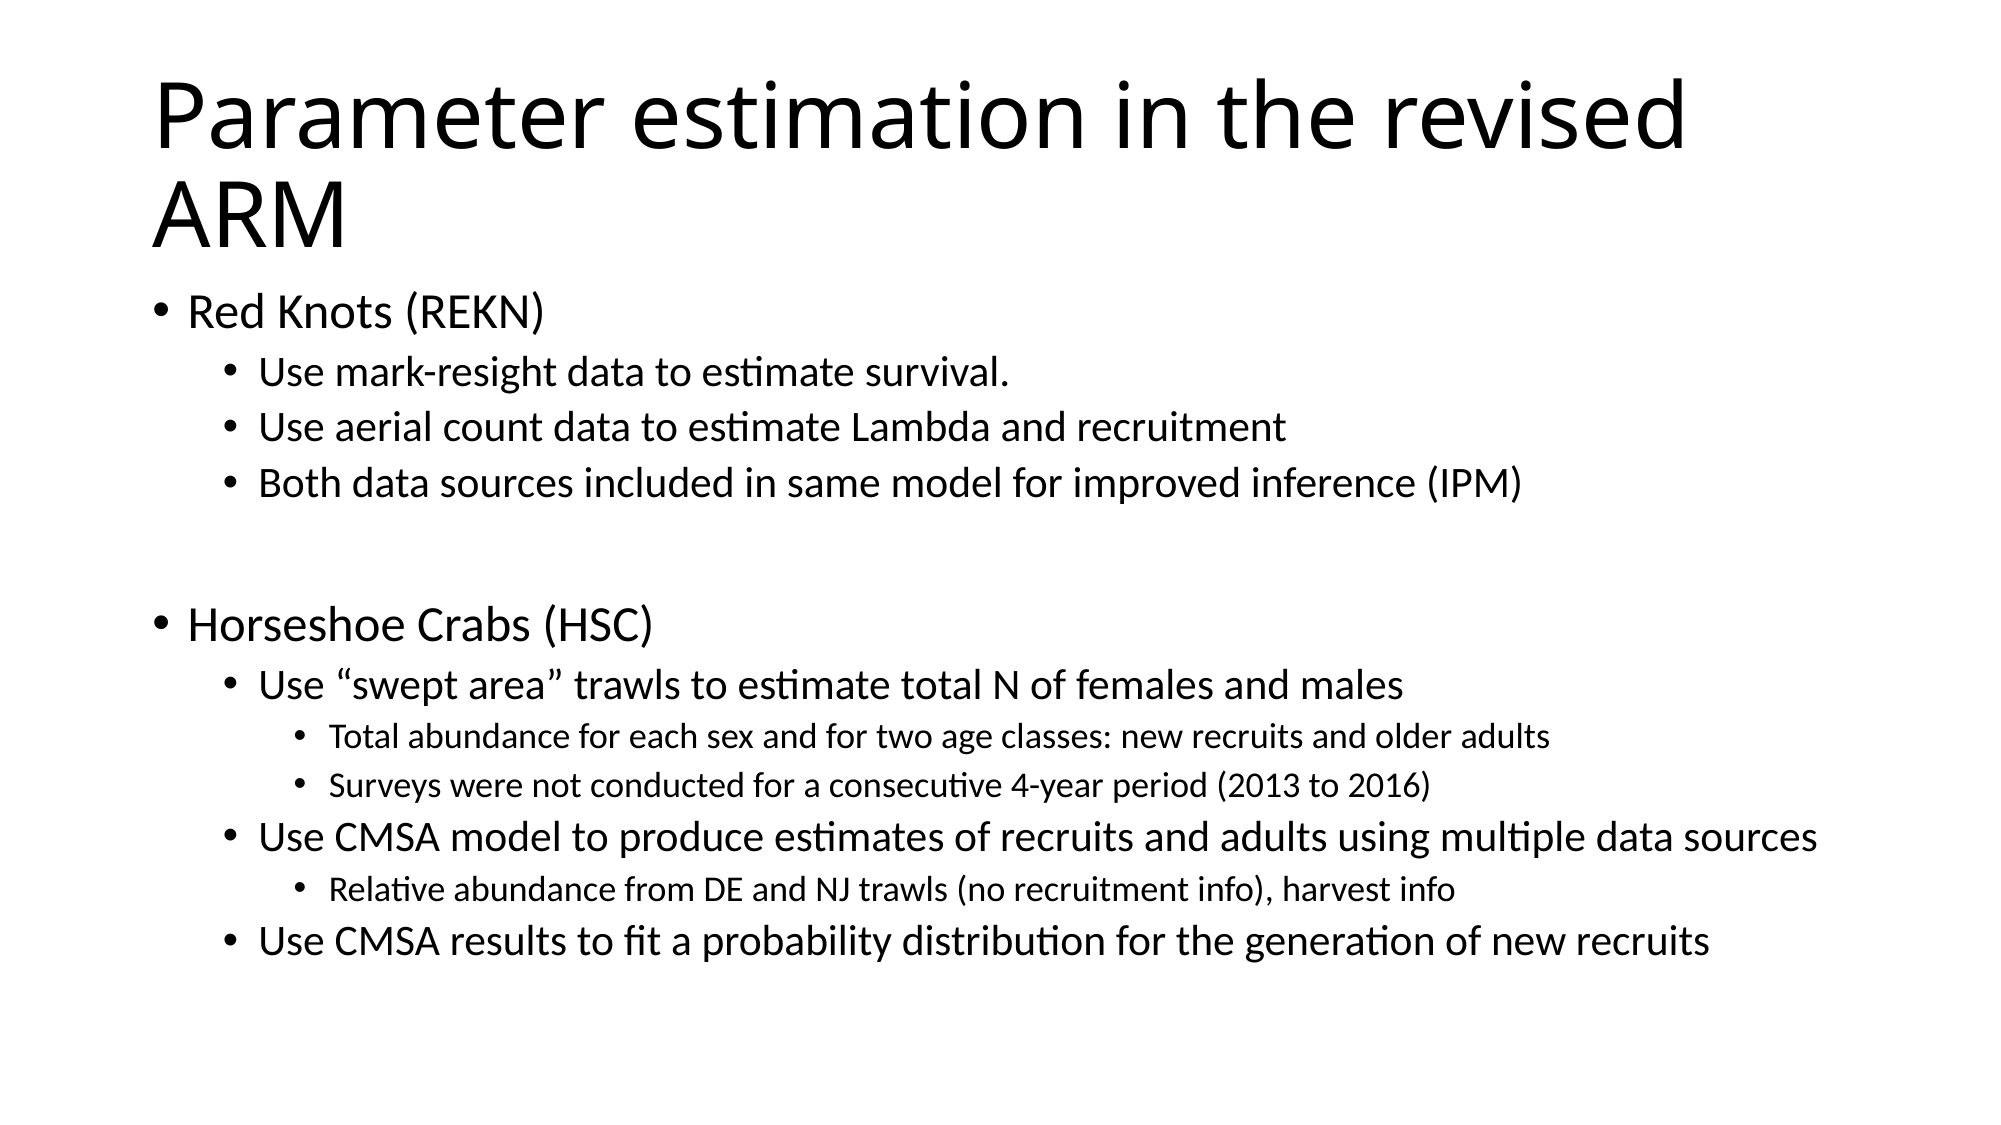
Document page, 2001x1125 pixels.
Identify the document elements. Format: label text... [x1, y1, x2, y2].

list Red Knots (REKN) Use mark-resight data to estimate survival. Use aerial count data to estimate Lambda and recruitment Both data sources included in same model for improved inference (IPM) Horseshoe Crabs (HSC) Use “swept area” trawls to estimate total N of females and males Total abundance for each sex and for two age classes: new recruits and older adults Surveys were not conducted for a consecutive 4-year period (2013 to 2016) Use CMSA model to produce estimates of recruits and adults using multiple data sources Relative abundance from DE and NJ trawls (no recruitment info), harvest info Use CMSA results to fit a probability distribution for the generation of new recruits [137, 277, 1863, 1014]
title Parameter estimation in the revised ARM [137, 59, 1863, 277]
